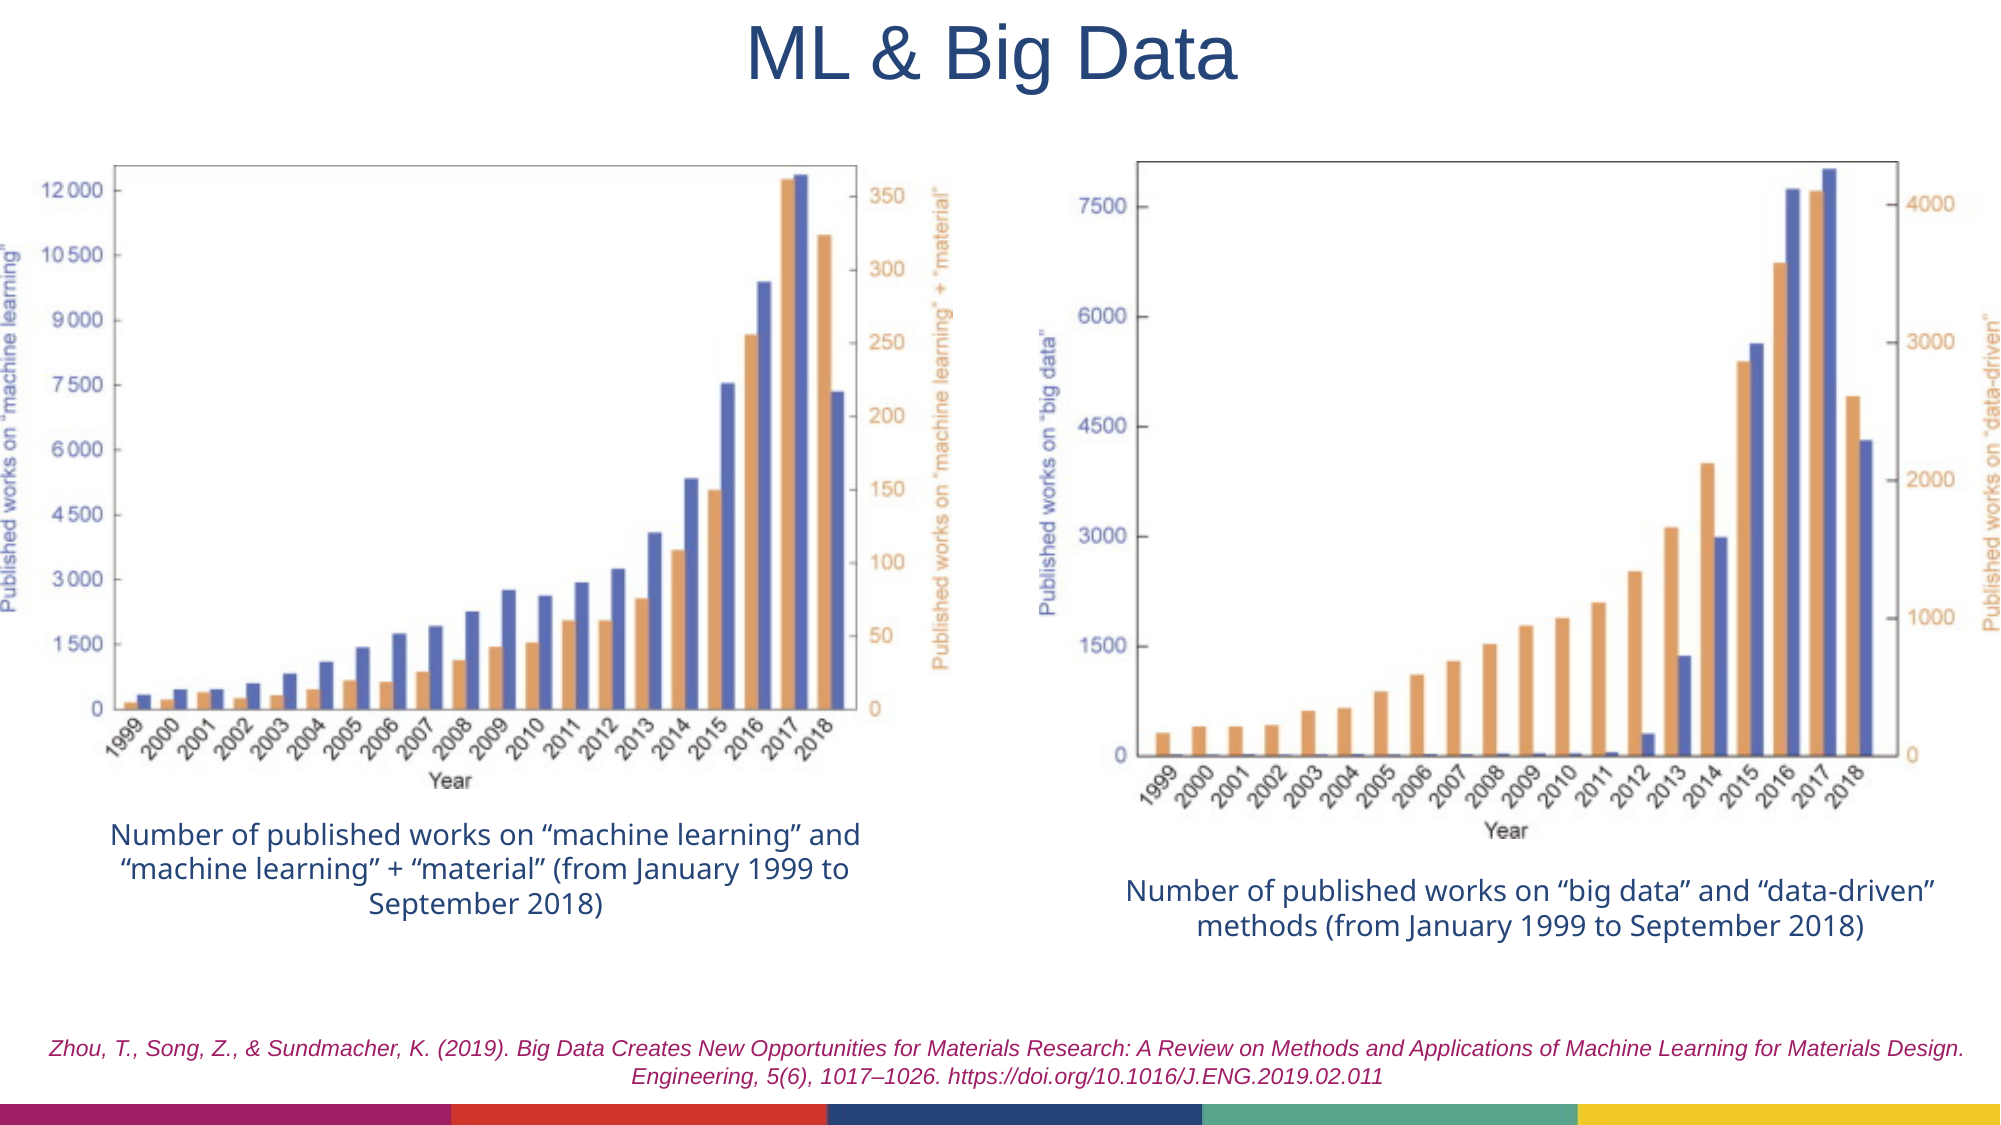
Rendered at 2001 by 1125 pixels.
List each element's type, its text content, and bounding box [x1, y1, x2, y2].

picture [1038, 160, 2000, 840]
title ML & Big Data [0, 5, 1984, 104]
picture [0, 1103, 2000, 1125]
picture [0, 165, 954, 790]
text_box Number of published works on “machine learning” and “machine learning” + “material” (from January 1999 to September 2018) [32, 808, 940, 928]
text_box Zhou, T., Song, Z., & Sundmacher, K. (2019). Big Data Creates New Opportunities for Materials Research: A Review on Methods and Applications of Machine Learning for Materials Design. Engineering, 5(6), 1017–1026. https://doi.org/10.1016/J.ENG.2019.02.011 [32, 1026, 1984, 1097]
text_box Number of published works on “big data” and “data-driven” methods (from January 1999 to September 2018) [1092, 864, 1968, 950]
